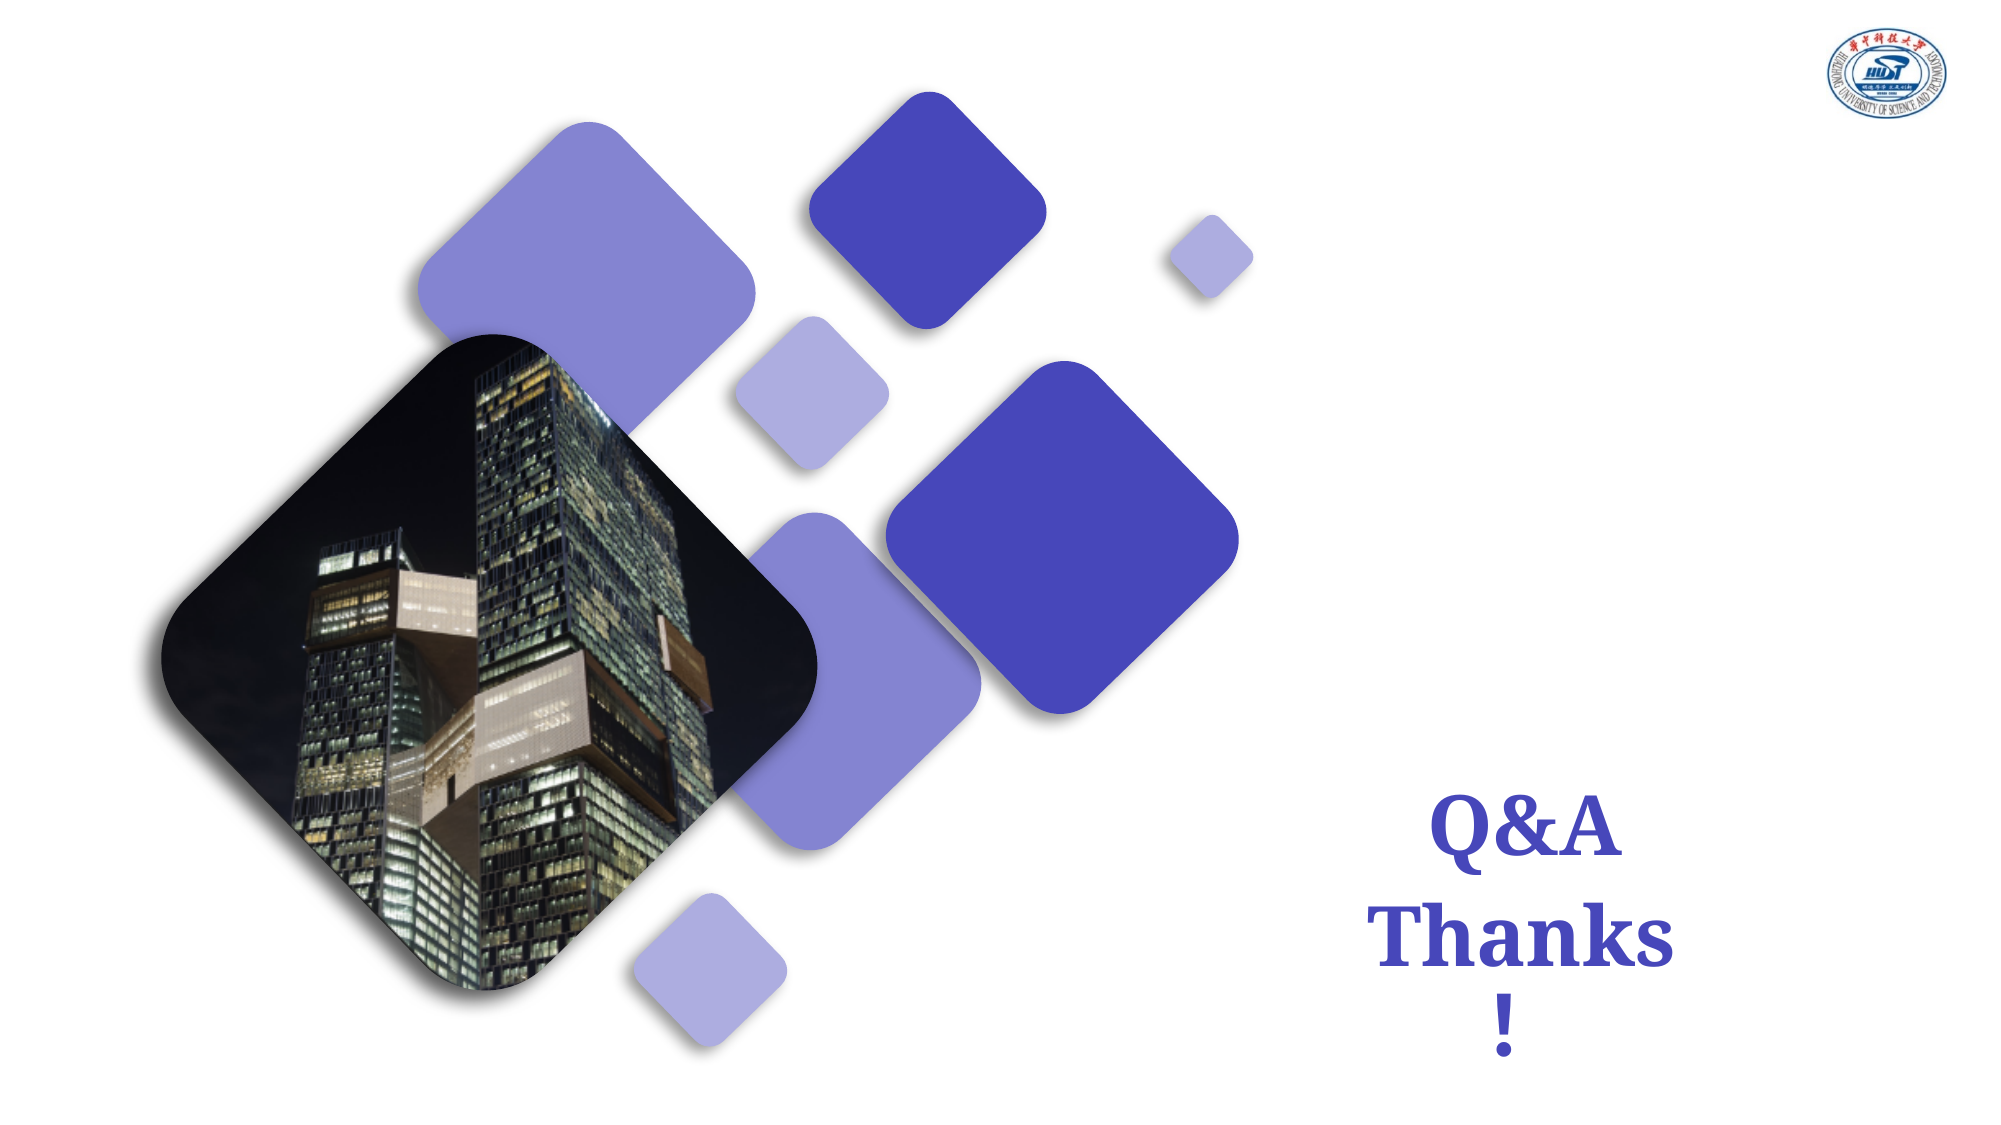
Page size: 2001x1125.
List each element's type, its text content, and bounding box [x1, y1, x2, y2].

text_box [160, 333, 819, 992]
text_box [808, 90, 1048, 331]
text_box [632, 892, 789, 1048]
text_box [884, 360, 1240, 715]
text_box [742, 511, 982, 852]
text_box Q&A Thanks！ [1352, 775, 1697, 1082]
text_box [734, 315, 891, 471]
text_box [1169, 213, 1255, 299]
picture [1826, 27, 1947, 119]
text_box [416, 120, 757, 433]
